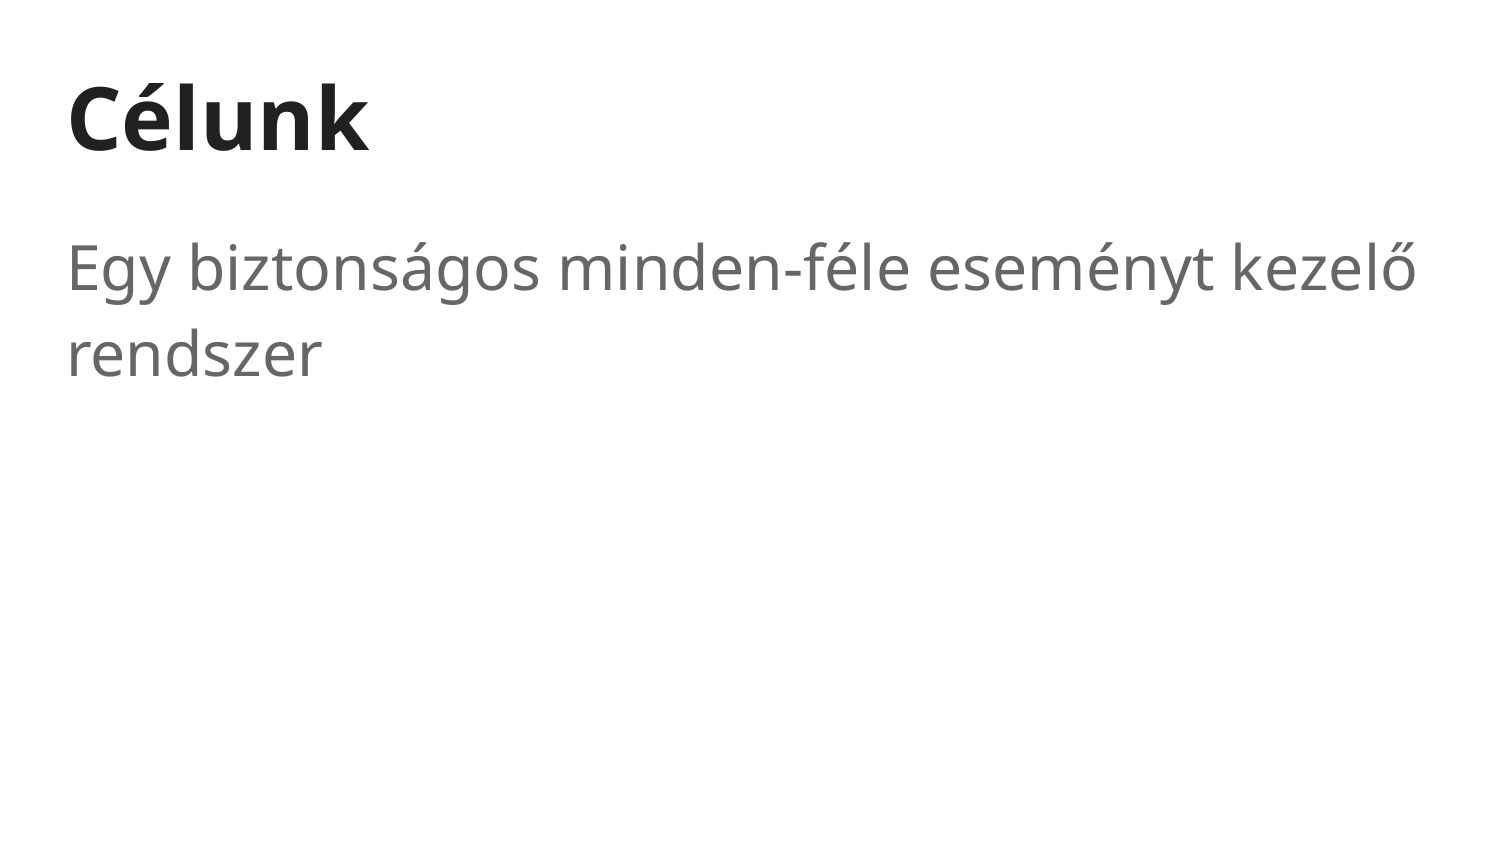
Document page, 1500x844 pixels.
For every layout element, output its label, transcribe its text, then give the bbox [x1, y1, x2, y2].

list Egy biztonságos minden-féle eseményt kezelő rendszer [51, 201, 1449, 750]
title Célunk [51, 48, 1449, 180]
